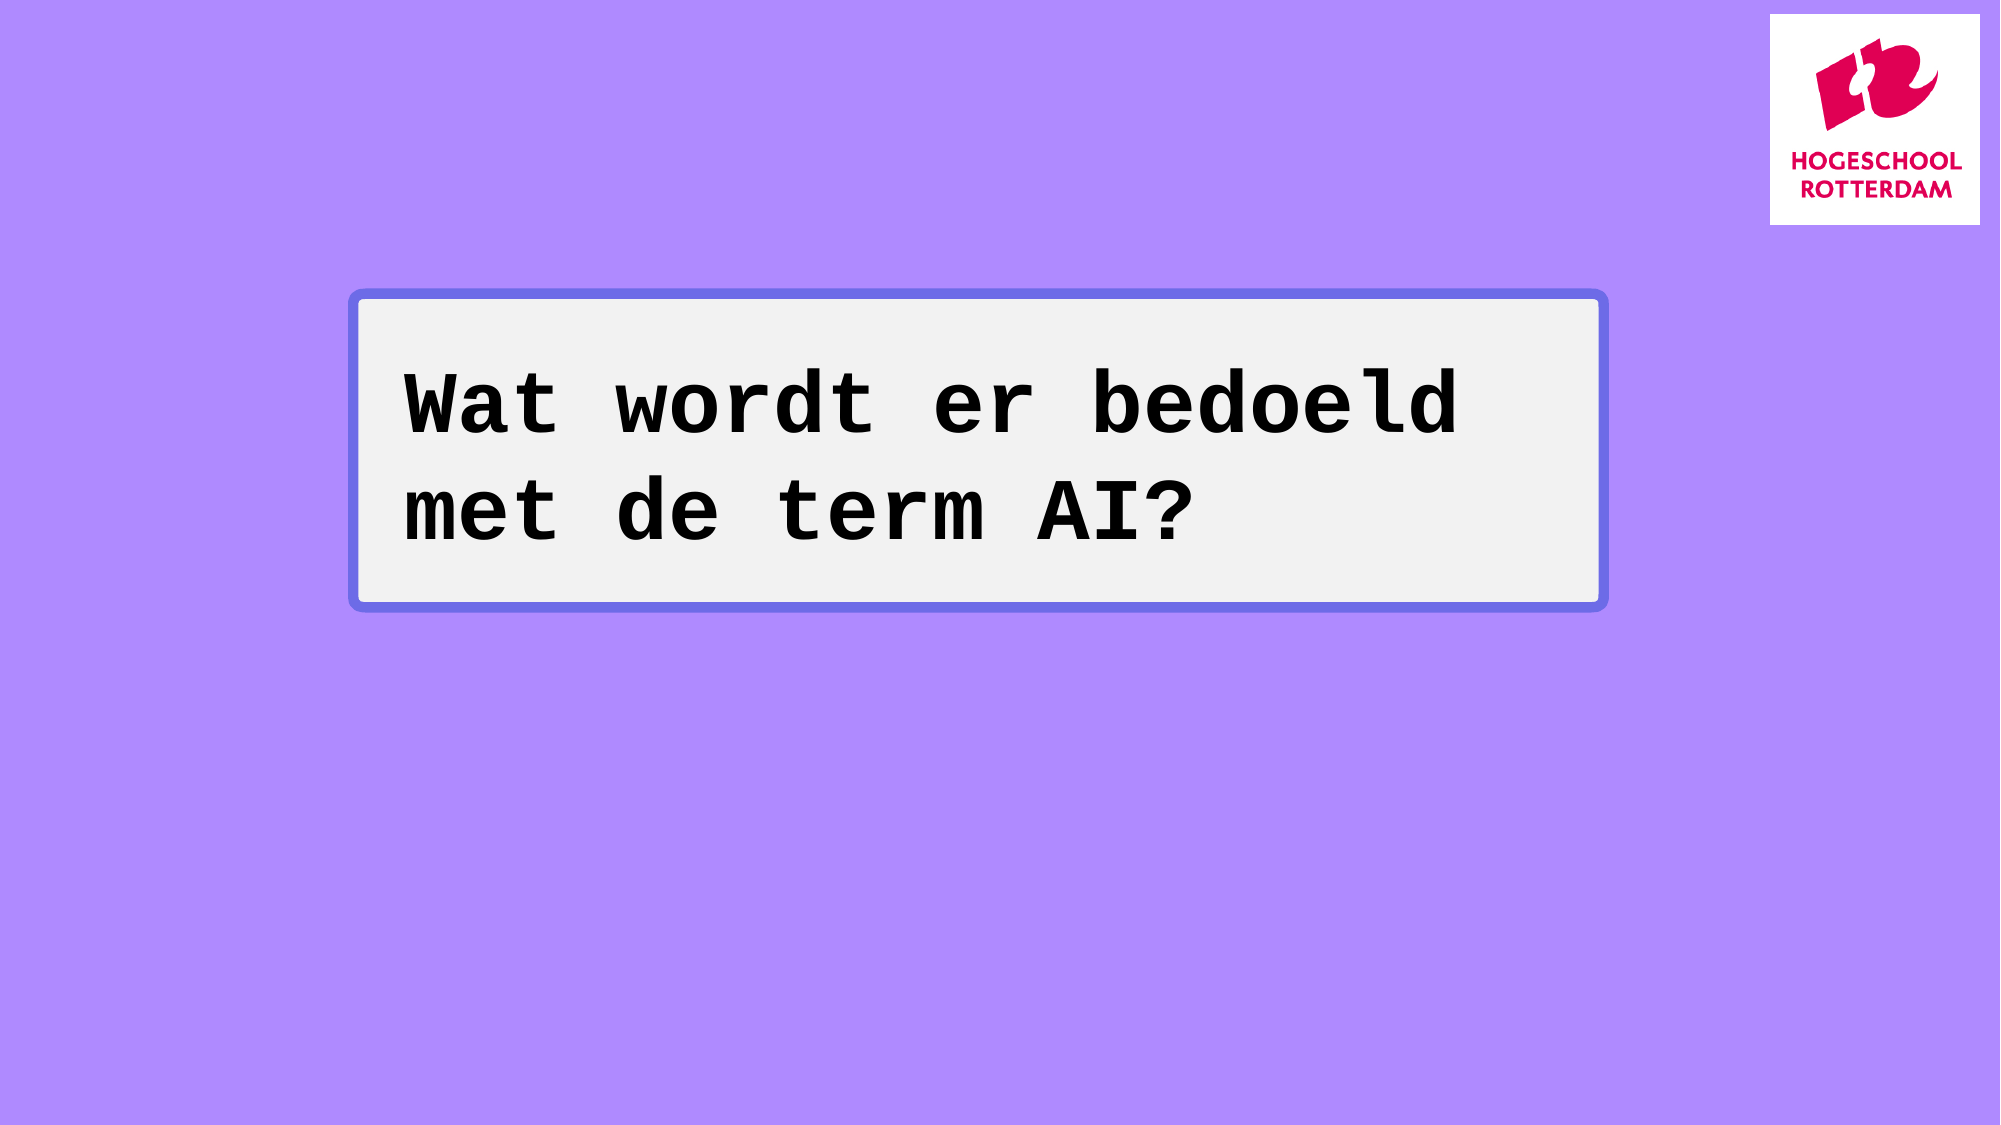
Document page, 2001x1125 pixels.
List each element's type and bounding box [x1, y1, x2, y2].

text_box [352, 293, 1604, 608]
text_box [0, 0, 2000, 1125]
picture [1769, 14, 1980, 225]
